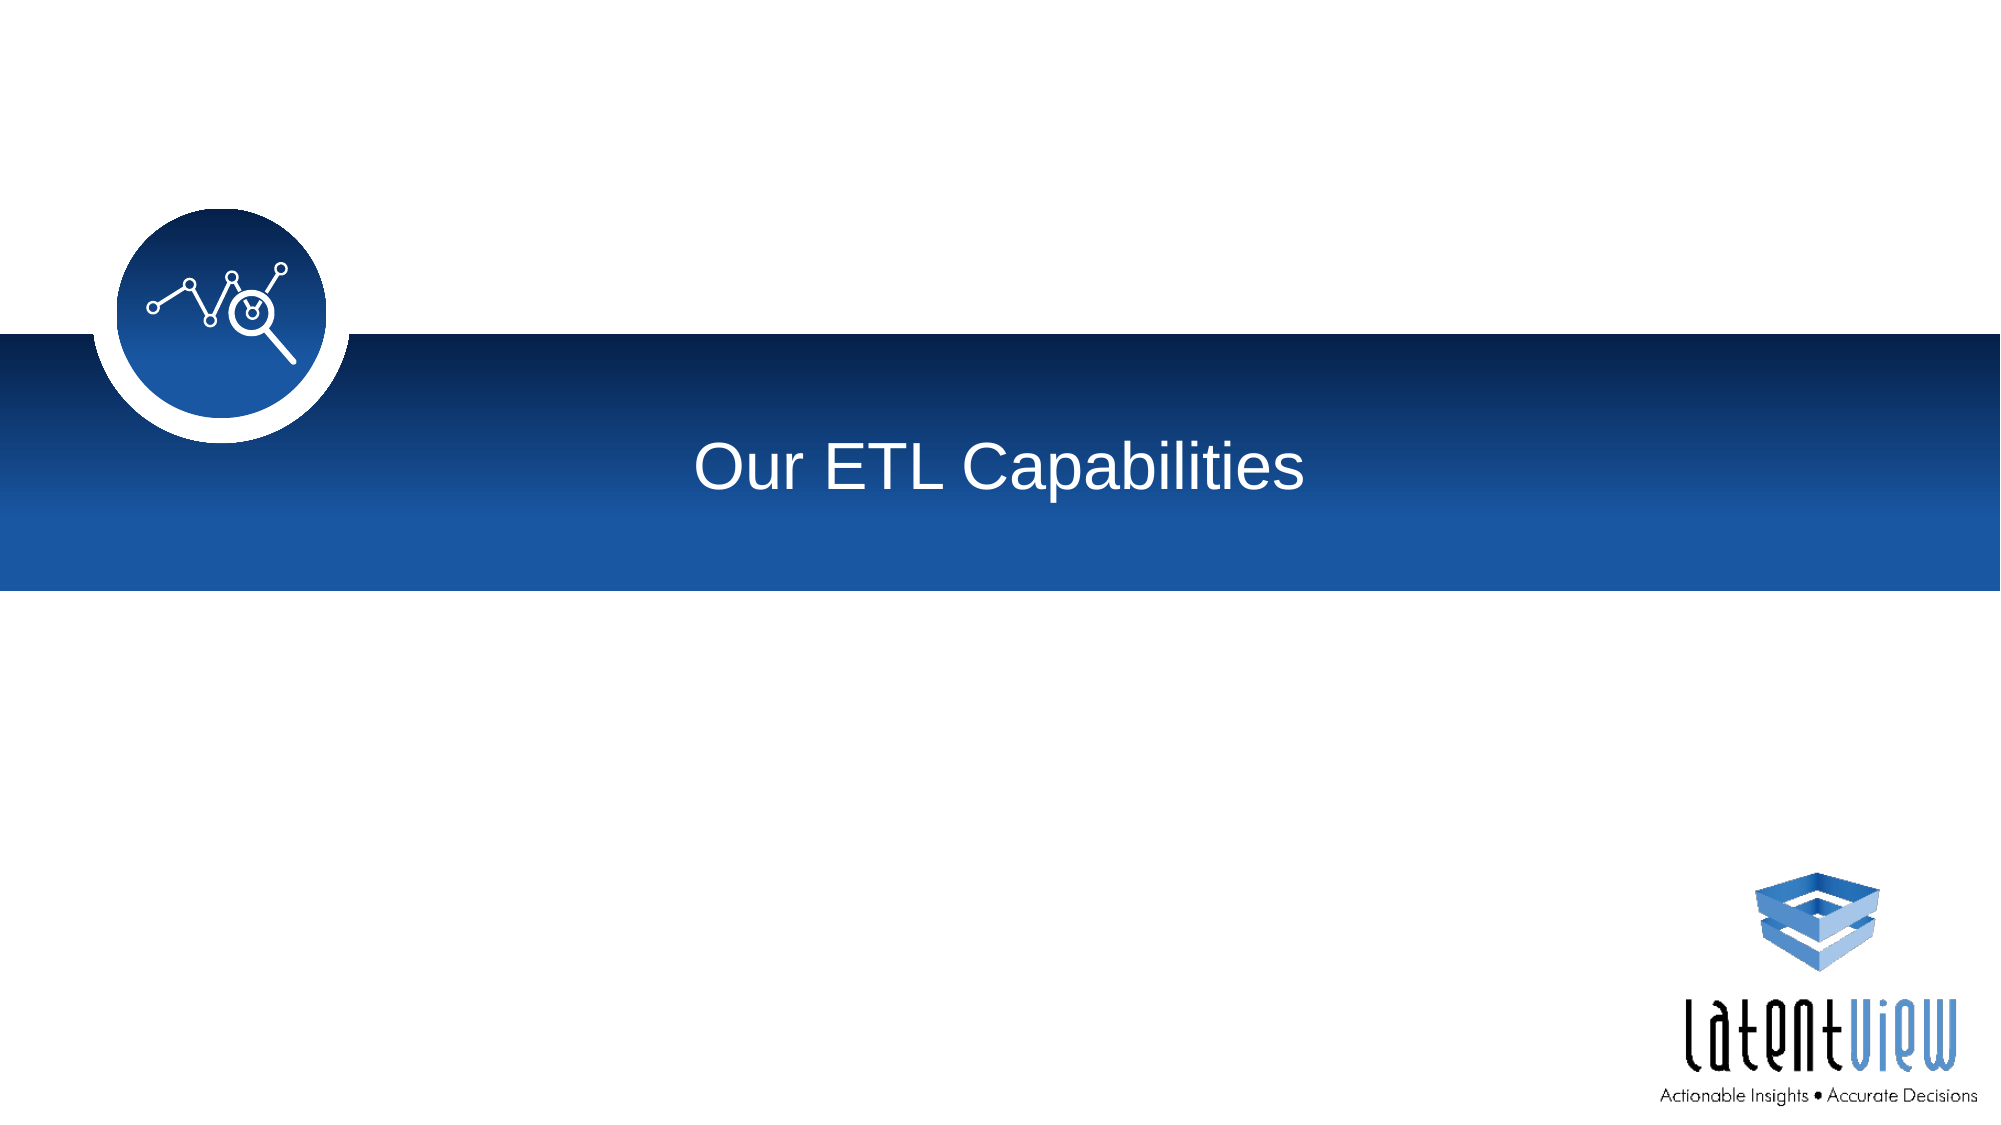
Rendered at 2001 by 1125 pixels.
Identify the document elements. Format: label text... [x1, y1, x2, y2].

picture [1610, 841, 2001, 1125]
list Our ETL Capabilities [534, 387, 1466, 538]
